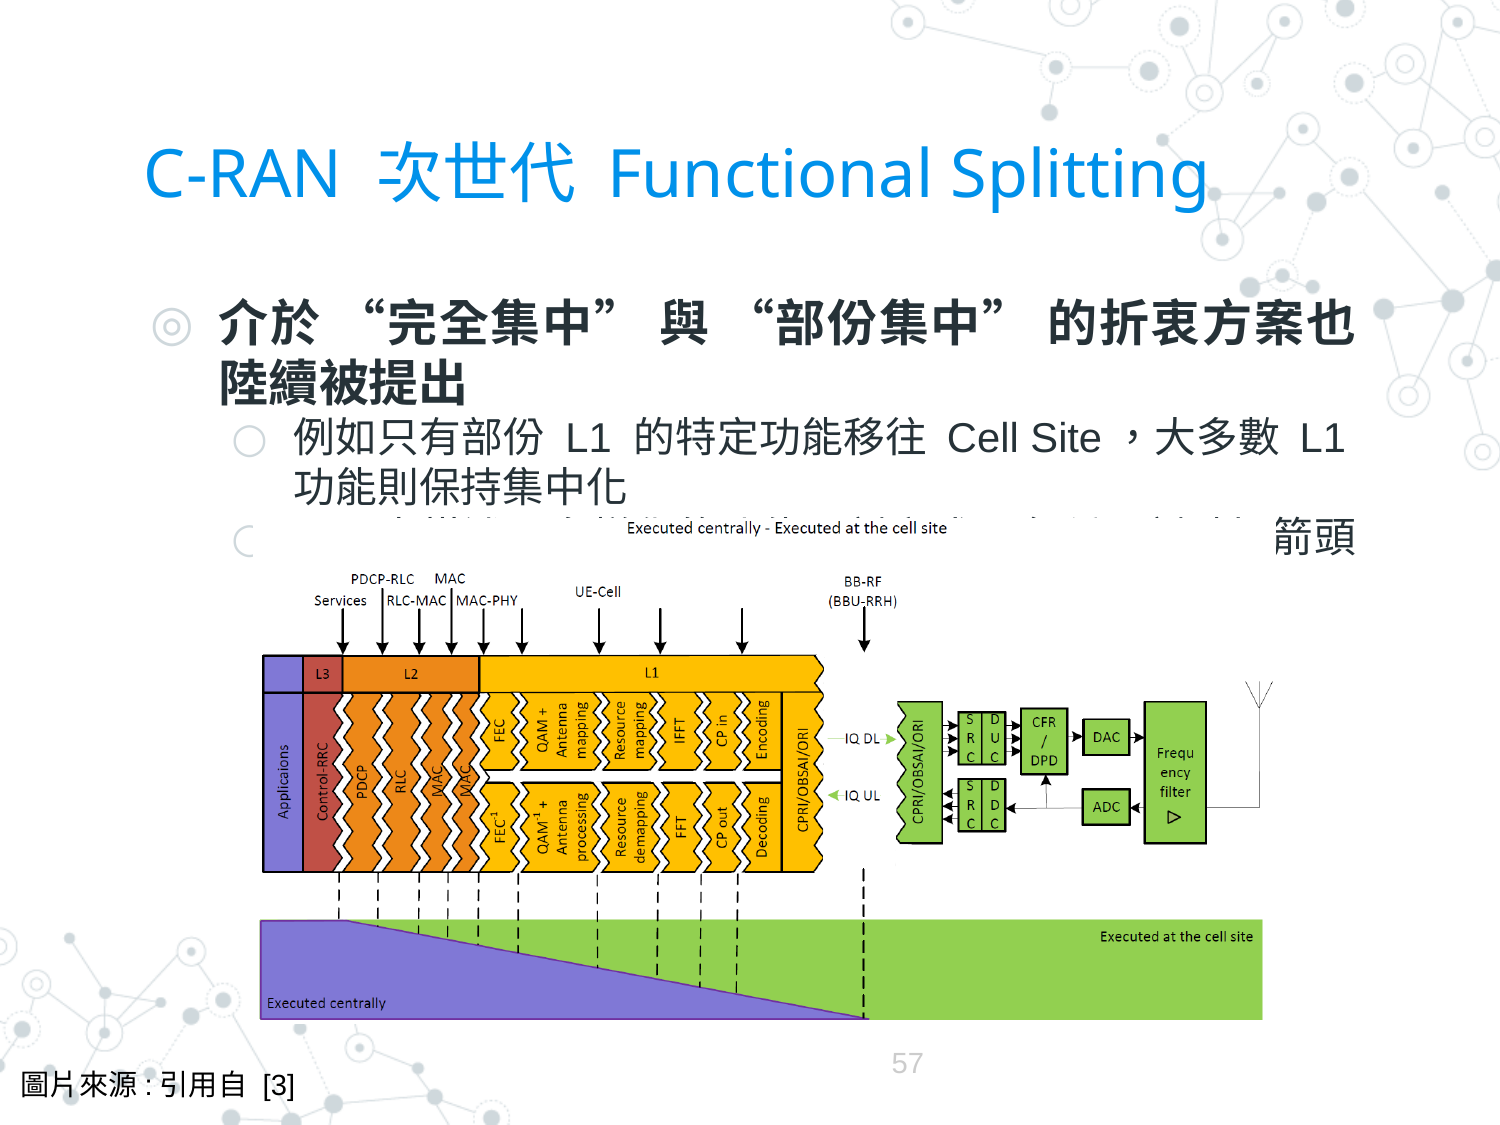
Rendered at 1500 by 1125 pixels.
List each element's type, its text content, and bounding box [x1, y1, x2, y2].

text_box 圖片來源:引用自 [3] [5, 1058, 384, 1109]
title C-RAN 次世代 Functional Splitting [128, 71, 1372, 226]
picture [0, 0, 1500, 1125]
list 介於 “完全集中” 與 “部份集中” 的折衷方案也陸續被提出 例如只有部份 L1 的特定功能移往 Cell Site，大多數 L1功能則保持集中化 下圖中描述更多樣化的功能切割方式 (各種切割點如箭頭所指處) [128, 275, 1372, 1058]
slide_number 57 [589, 1032, 940, 1102]
